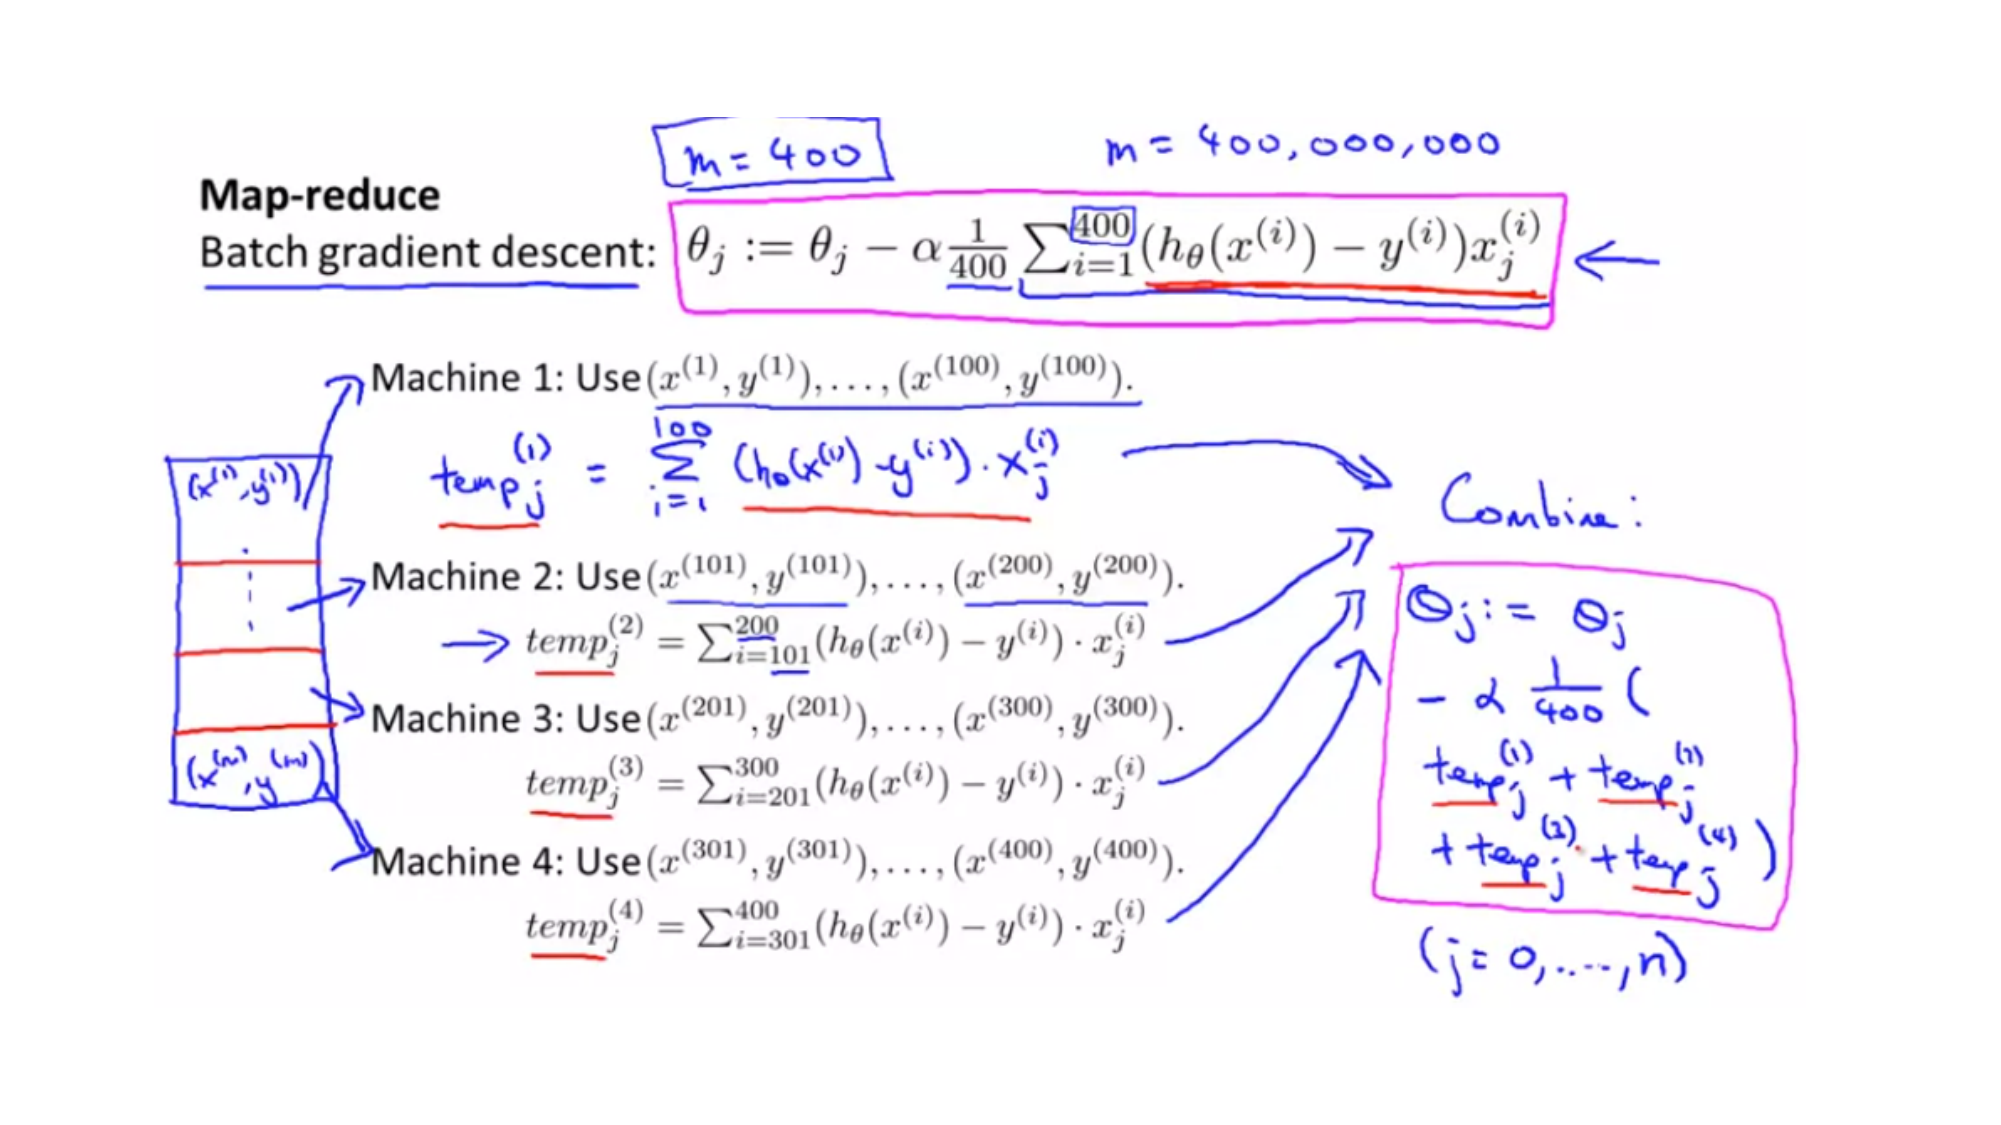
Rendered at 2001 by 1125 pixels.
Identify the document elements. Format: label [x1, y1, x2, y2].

list [154, 117, 1806, 1008]
